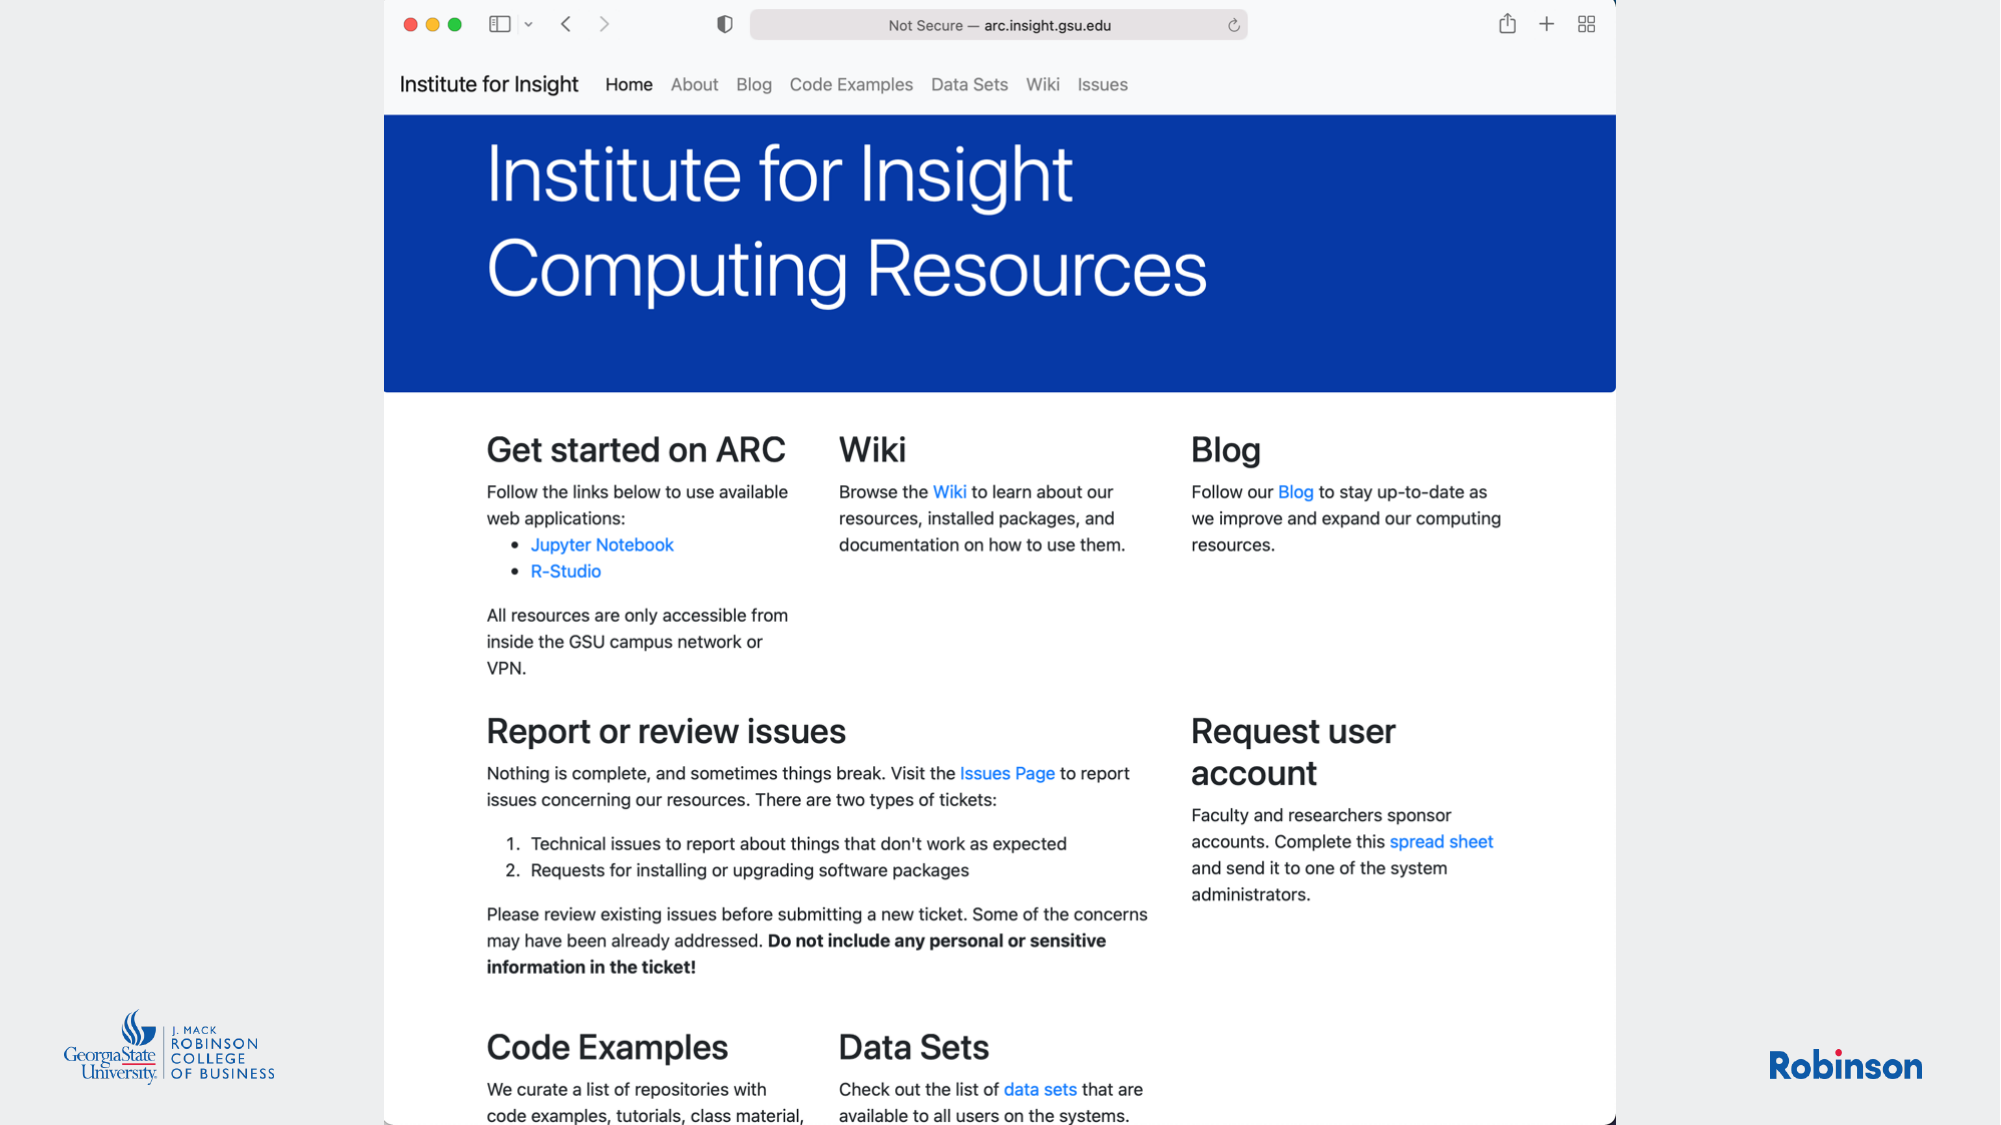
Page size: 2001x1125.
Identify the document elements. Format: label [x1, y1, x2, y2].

picture [1770, 1049, 1922, 1079]
picture [384, 0, 1616, 1125]
picture [64, 1009, 274, 1085]
